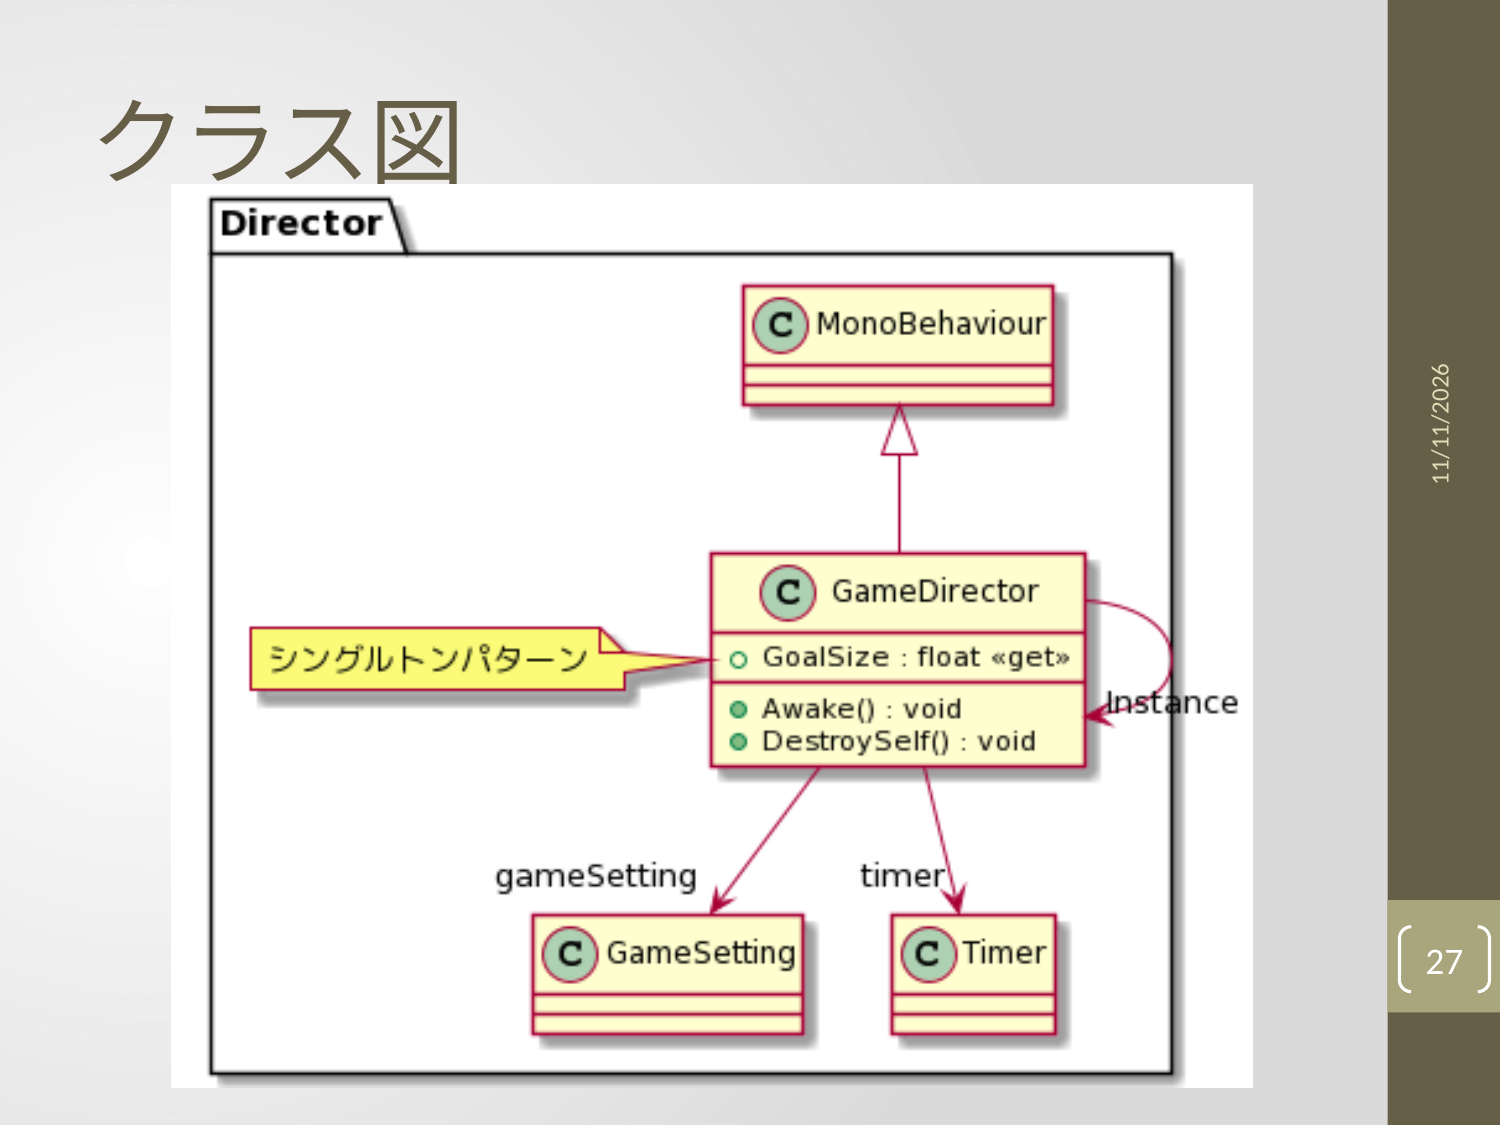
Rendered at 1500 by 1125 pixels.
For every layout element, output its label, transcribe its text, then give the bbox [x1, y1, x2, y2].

title クラス図 [75, 45, 1325, 233]
picture [170, 183, 1253, 1088]
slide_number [1408, 100, 1469, 501]
slide_number 27 [1397, 925, 1492, 994]
